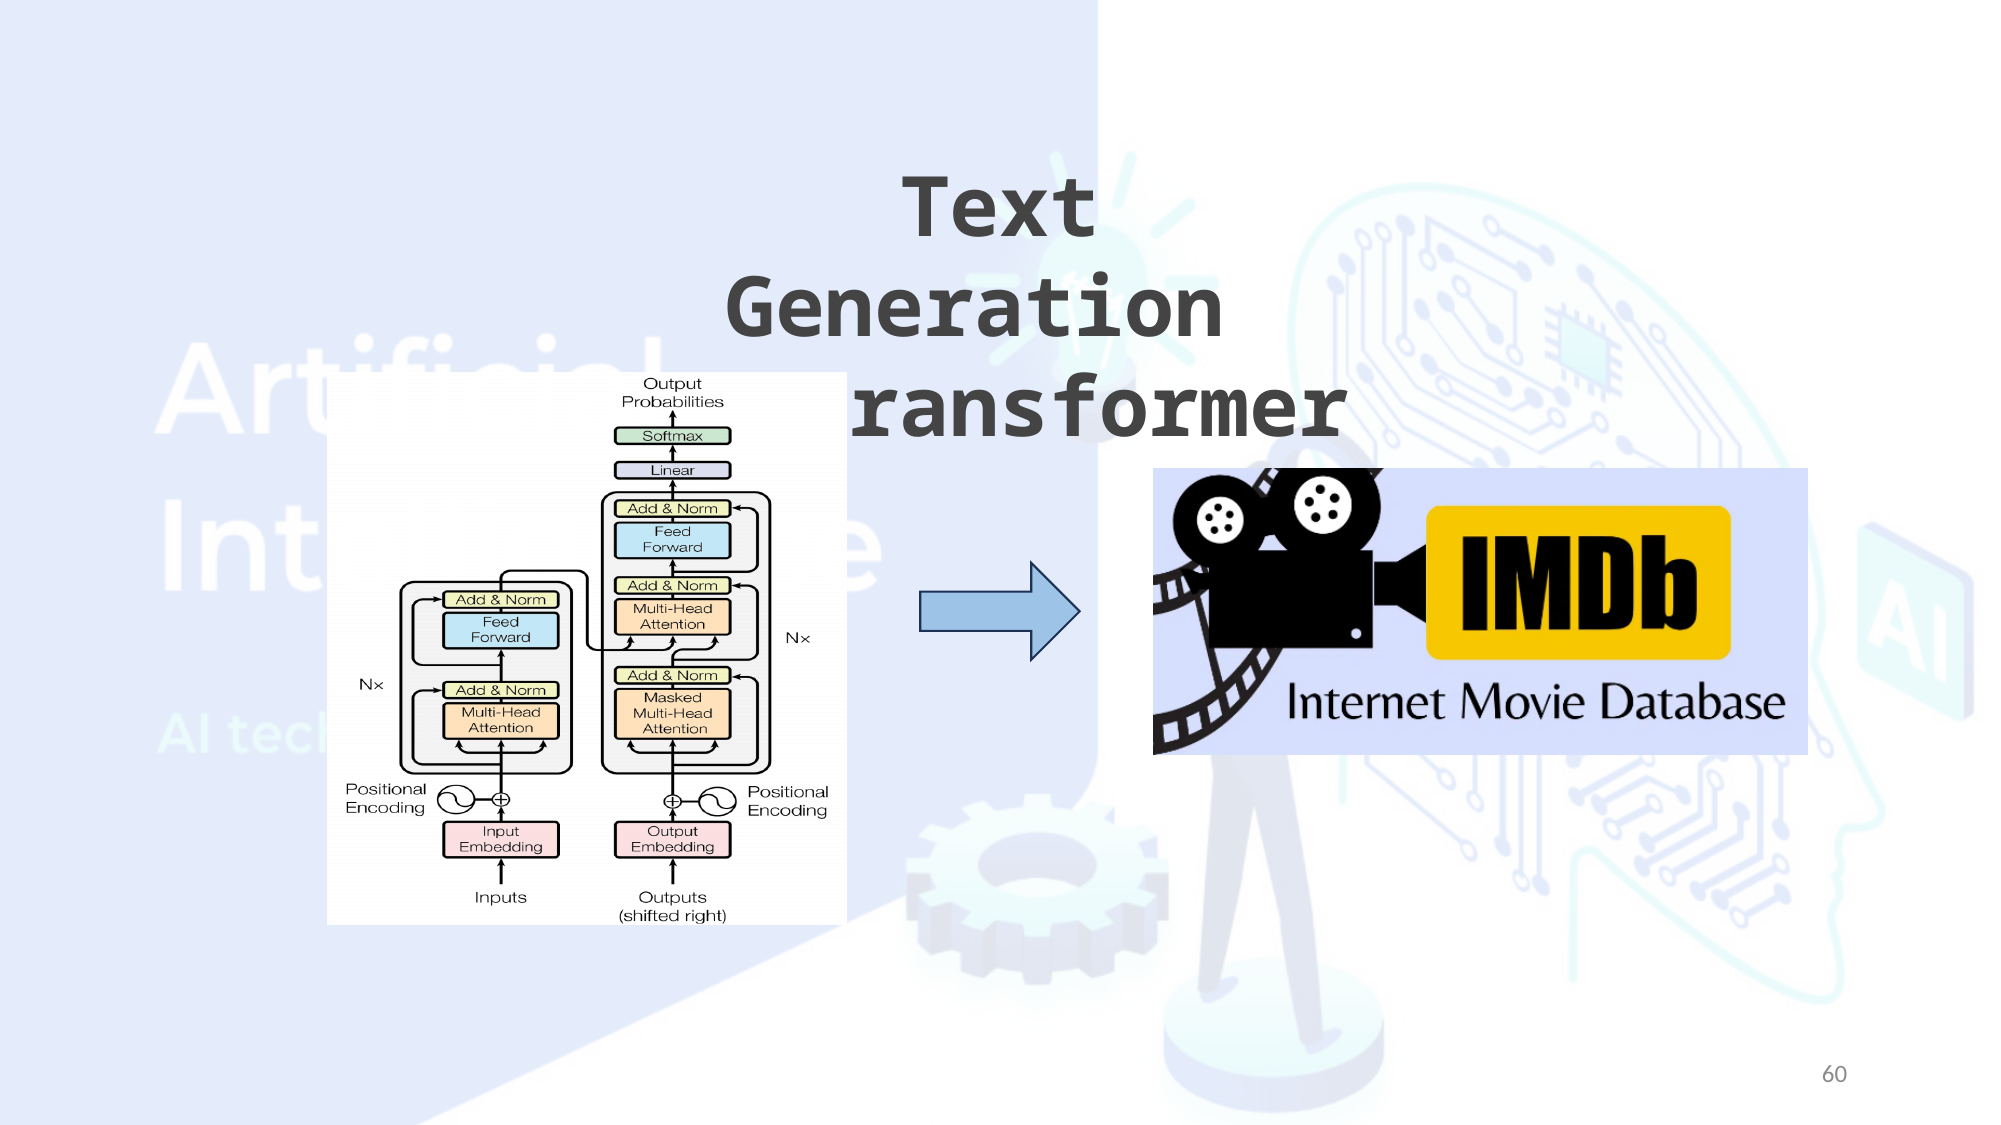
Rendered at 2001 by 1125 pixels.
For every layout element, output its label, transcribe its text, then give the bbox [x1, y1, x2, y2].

text_box Text Generation by Transformer [617, 145, 1383, 461]
text_box [919, 560, 1082, 663]
slide_number 59 [1412, 1042, 1863, 1103]
picture [1153, 468, 1808, 755]
picture [327, 372, 847, 925]
